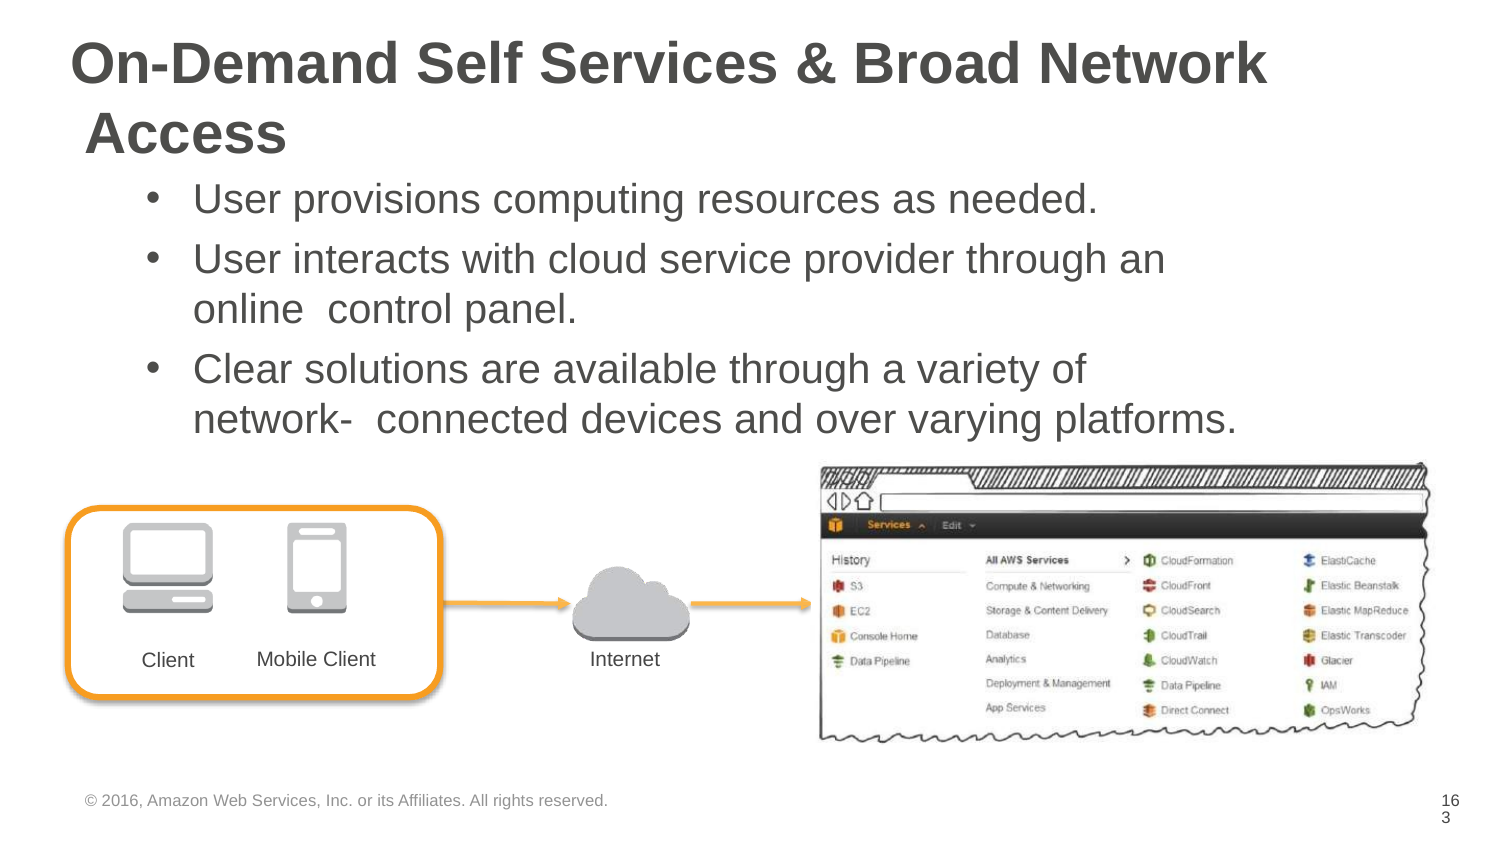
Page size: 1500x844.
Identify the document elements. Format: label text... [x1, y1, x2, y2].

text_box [256, 459, 1445, 746]
text_box User provisions computing resources as needed. User interacts with cloud service provider through an online control panel. Clear solutions are available through a variety of network- connected devices and over varying platforms. [143, 159, 1287, 442]
footer © 2016, Amazon Web Services, Inc. or its Affiliates. All rights reserved. [82, 789, 613, 844]
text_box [57, 501, 251, 712]
slide_number ‹#› [1426, 789, 1467, 844]
title On-Demand Self Services & Broad Network Access [68, 22, 1272, 166]
